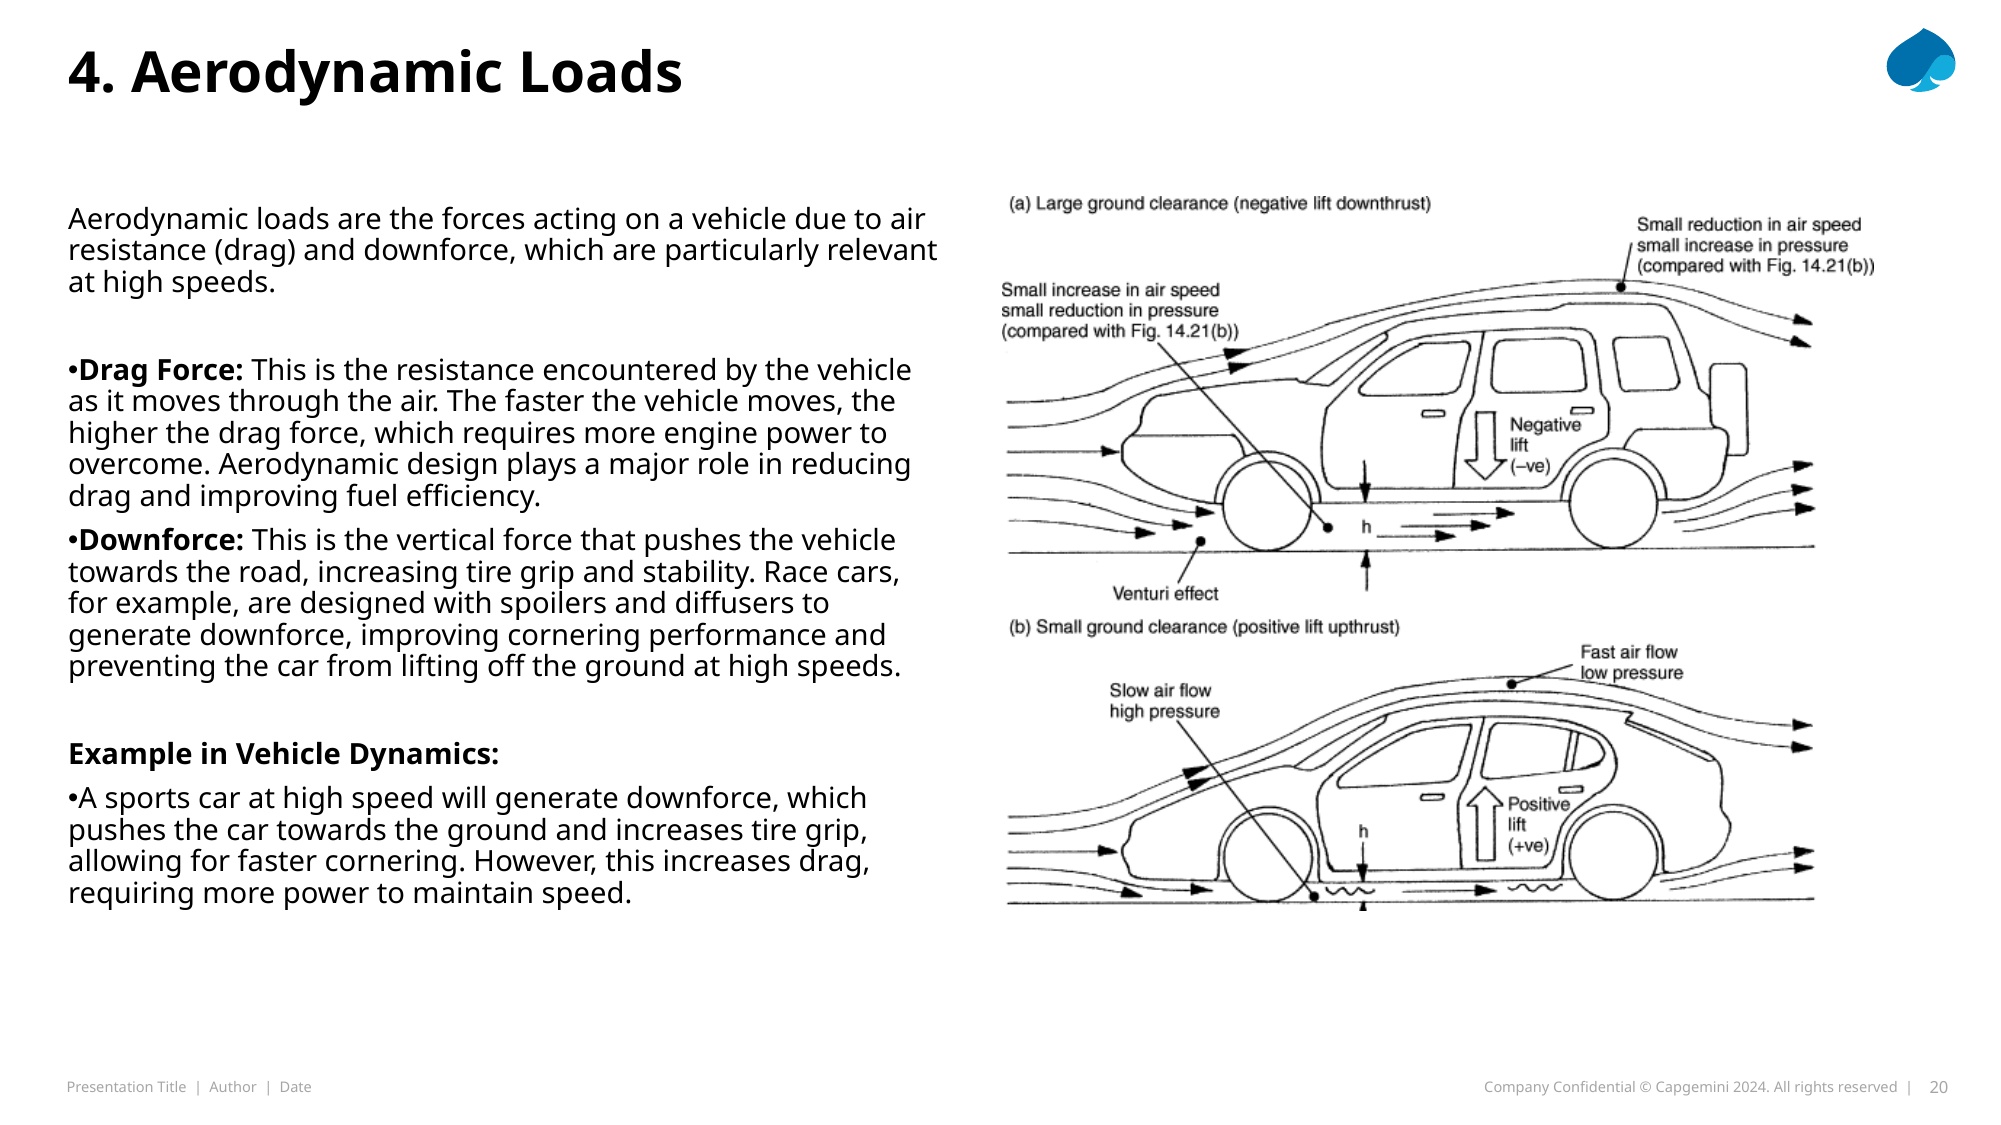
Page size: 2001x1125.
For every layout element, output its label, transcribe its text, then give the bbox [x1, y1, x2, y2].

picture [1002, 196, 1874, 911]
list Aerodynamic loads are the forces acting on a vehicle due to air resistance (drag) and downforce, which are particularly relevant at high speeds. Drag Force: This is the resistance encountered by the vehicle as it moves through the air. The faster the vehicle moves, the higher the drag force, which requires more engine power to overcome. Aerodynamic design plays a major role in reducing drag and improving fuel efficiency. Downforce: This is the vertical force that pushes the vehicle towards the road, increasing tire grip and stability. Race cars, for example, are designed with spoilers and diffusers to generate downforce, improving cornering performance and preventing the car from lifting off the ground at high speeds. Example in Vehicle Dynamics: A sports car at high speed will generate downforce, which pushes the car towards the ground and increases tire grip, allowing for faster cornering. However, this increases drag, requiring more power to maintain speed. [68, 203, 940, 918]
title 4. Aerodynamic Loads [68, 42, 1874, 173]
